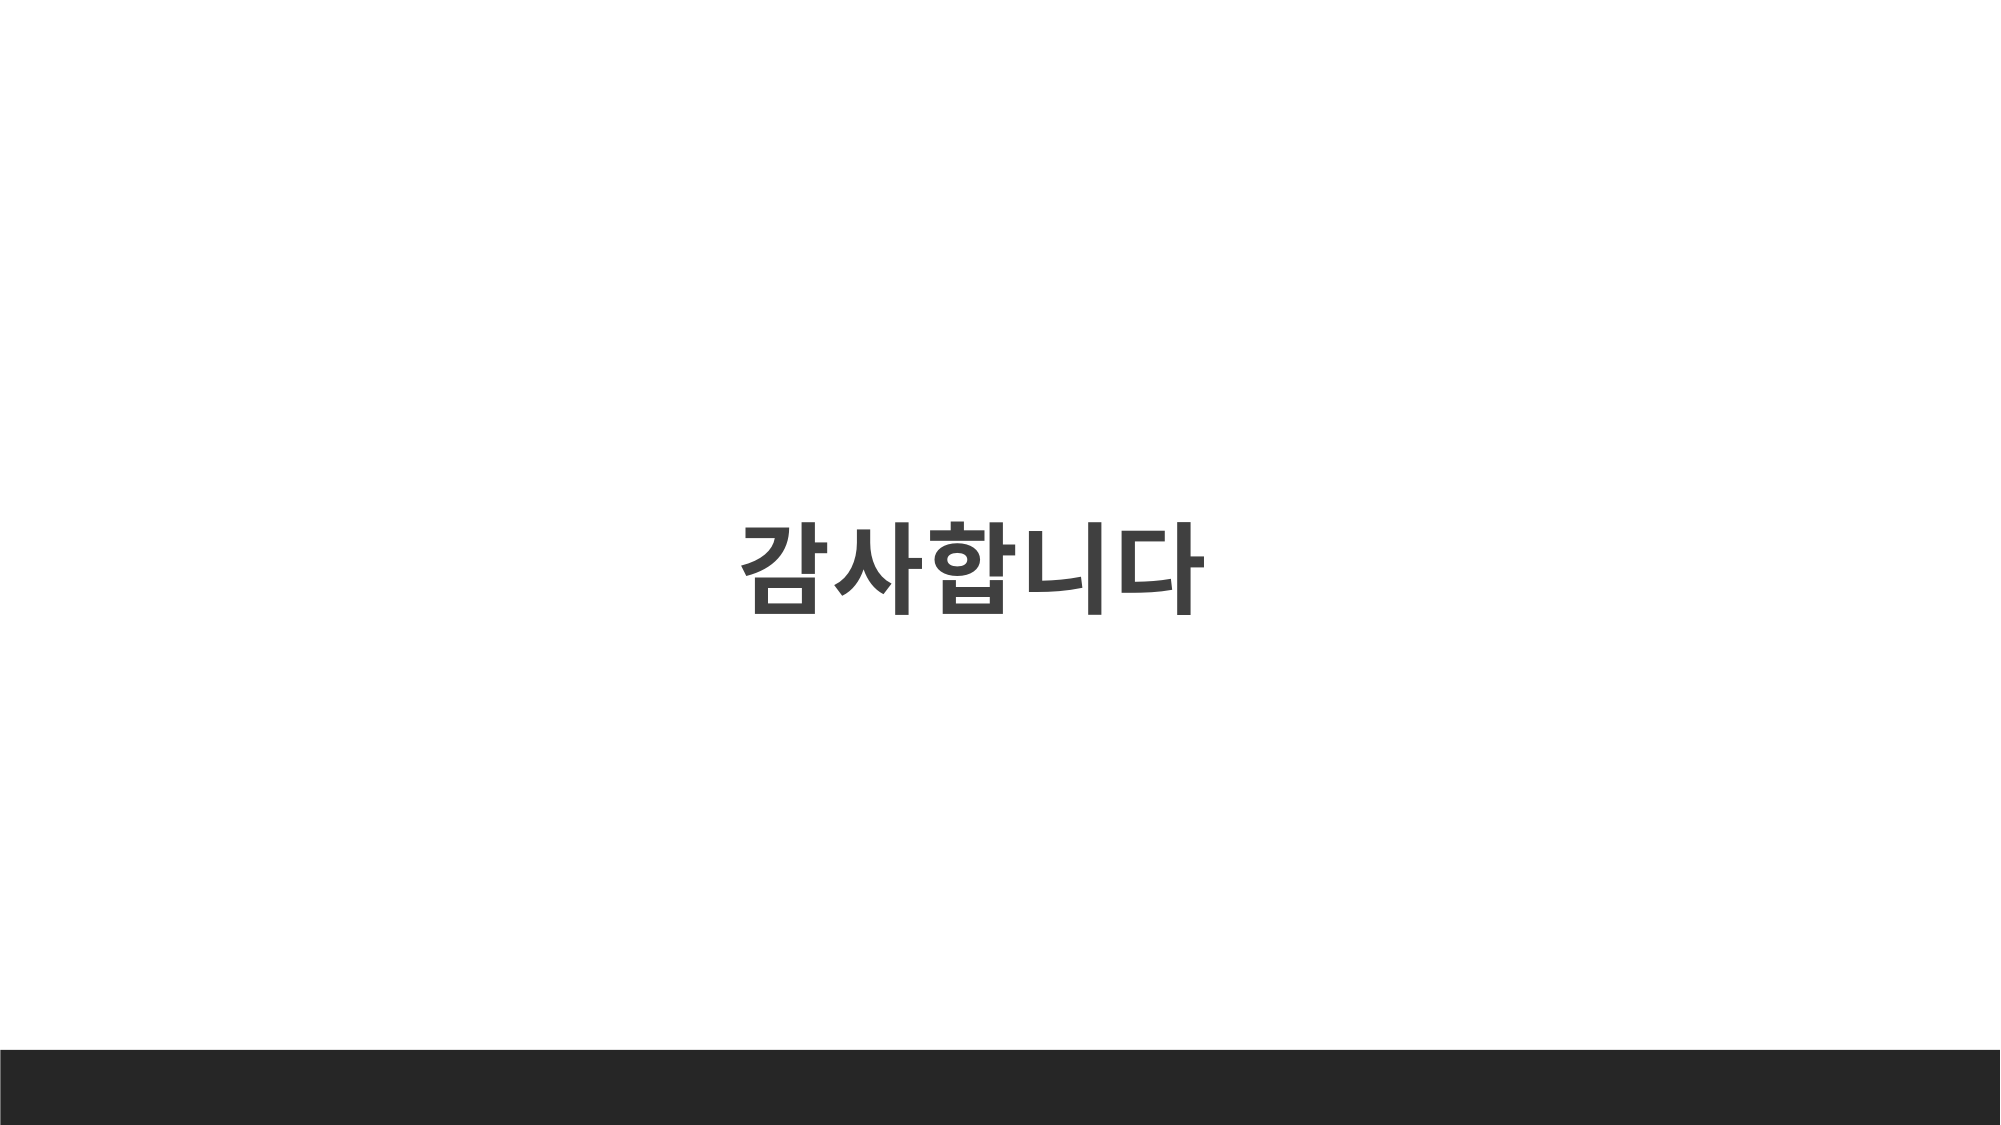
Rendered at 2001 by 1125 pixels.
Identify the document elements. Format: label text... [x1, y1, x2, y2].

title 감사합니다 [720, 483, 1280, 642]
